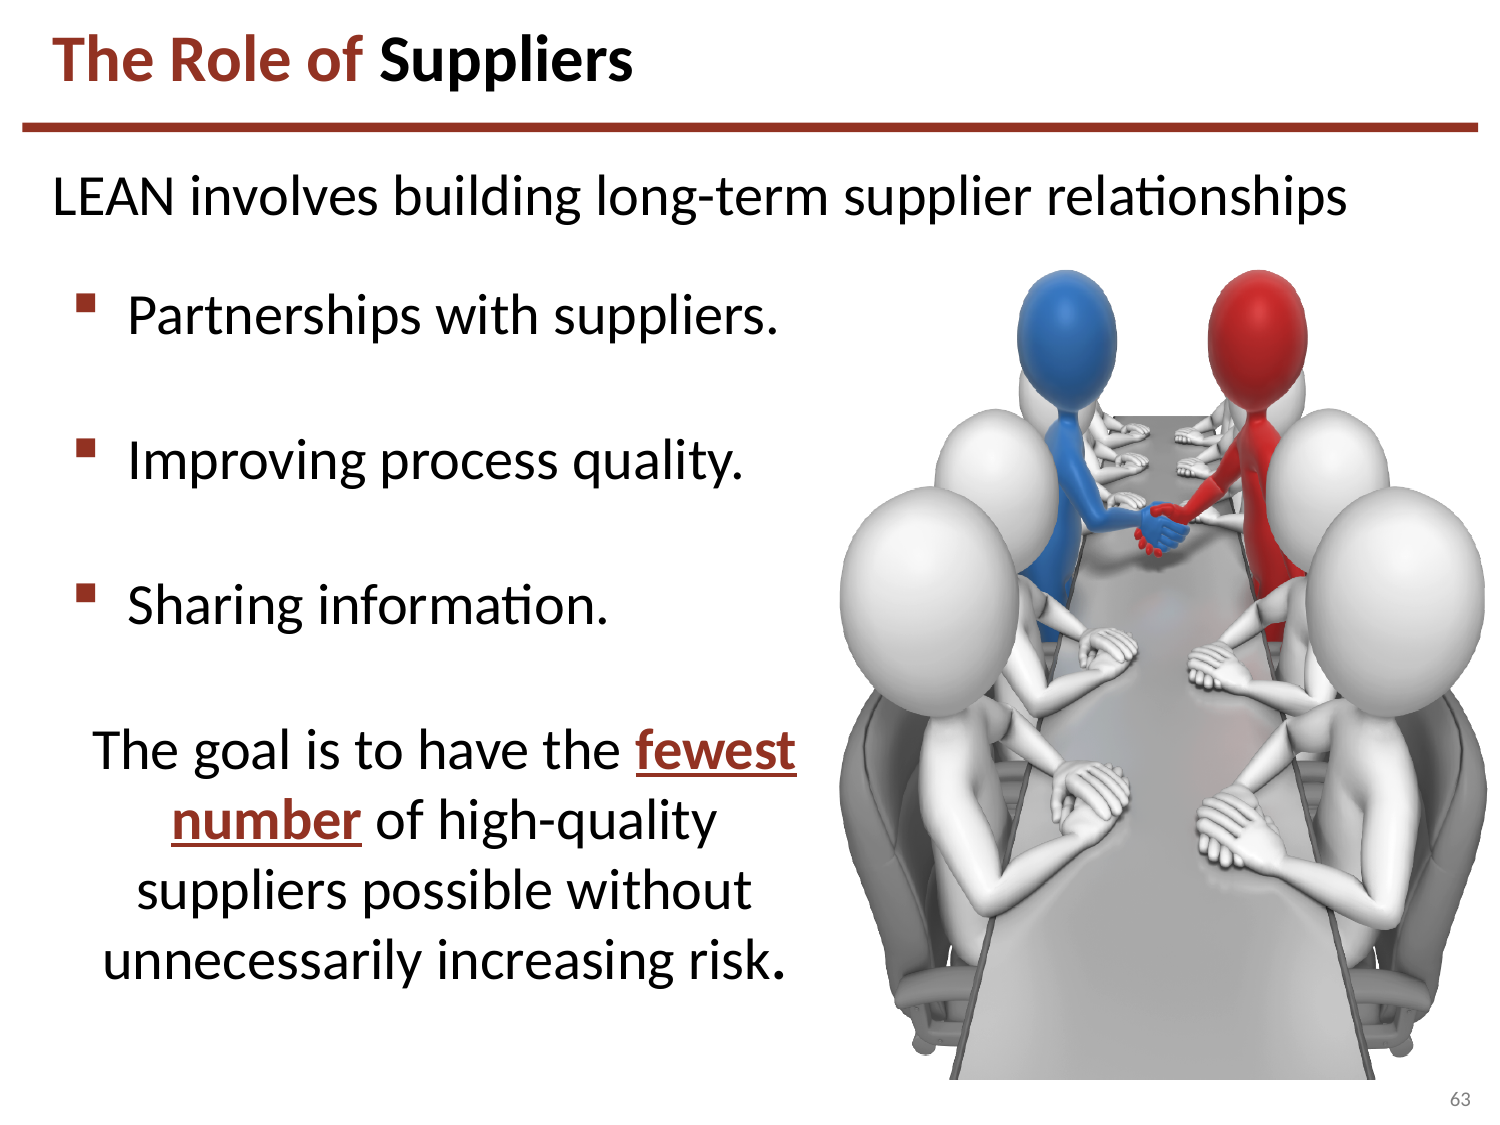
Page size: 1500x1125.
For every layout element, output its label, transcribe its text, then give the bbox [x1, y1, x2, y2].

list LEAN involves building long-term supplier relationships [37, 149, 1463, 242]
text_box The Role of Suppliers [37, 22, 1142, 102]
picture [830, 268, 1500, 1082]
text_box Partnerships with suppliers. Improving process quality. Sharing information. The goal is to have the fewest number of high-quality suppliers possible without unnecessarily increasing risk. [37, 268, 829, 1052]
